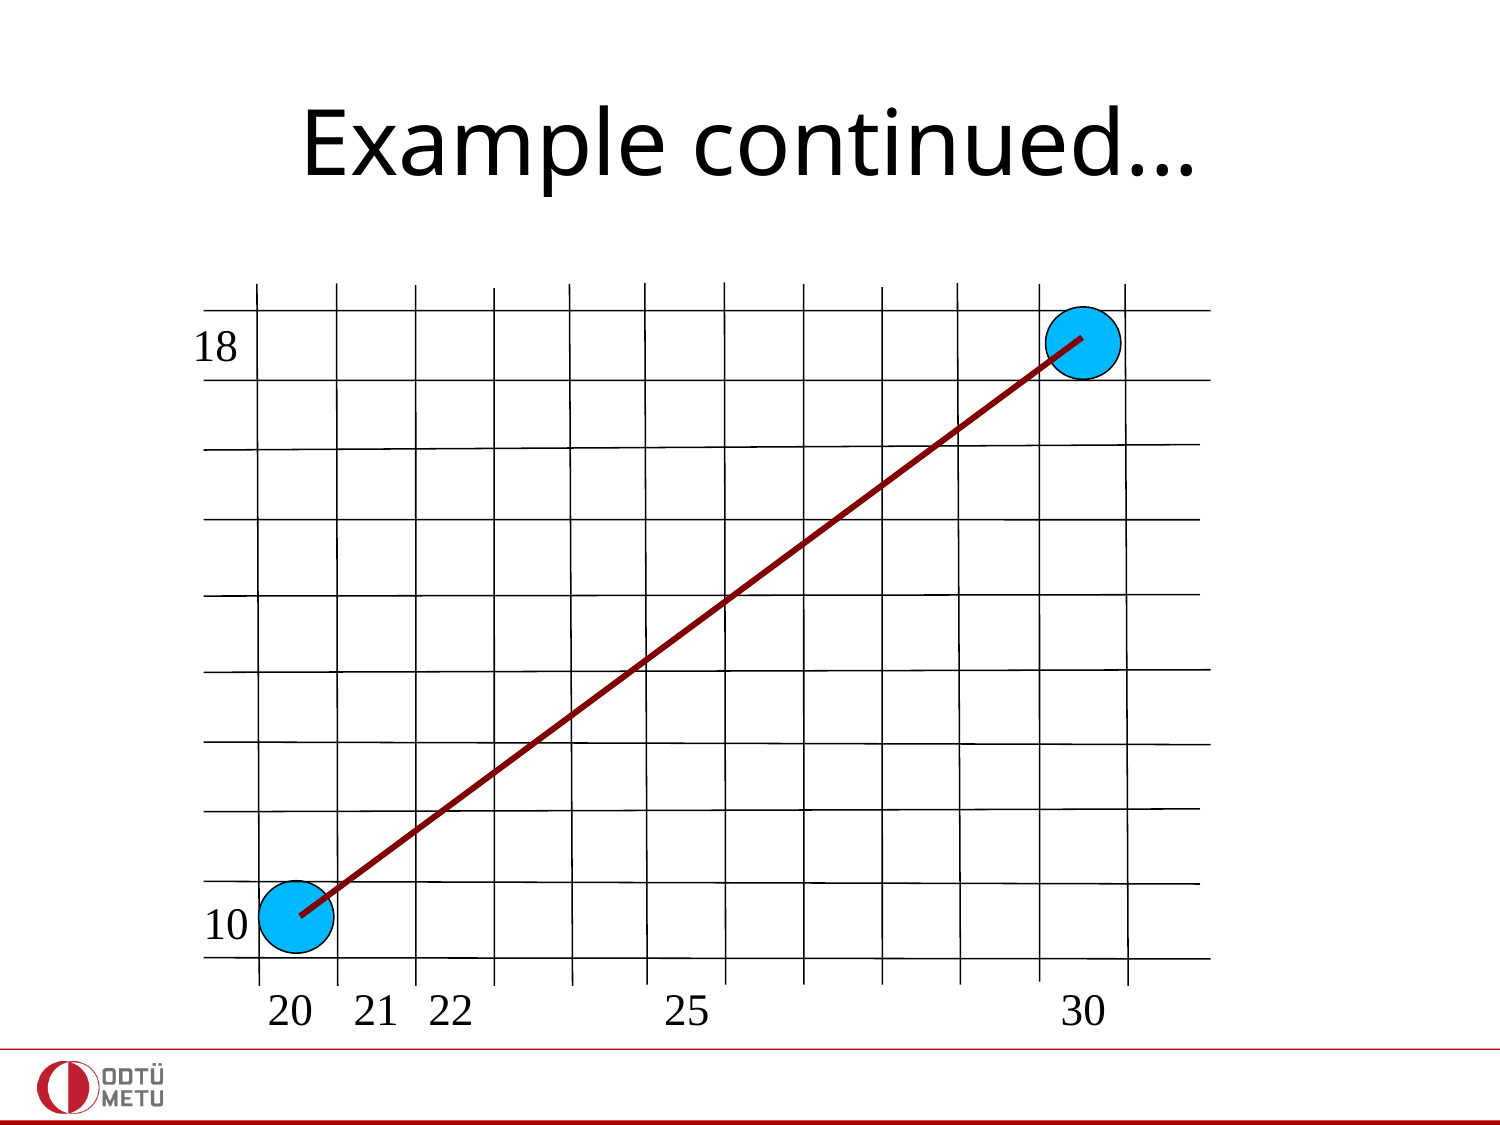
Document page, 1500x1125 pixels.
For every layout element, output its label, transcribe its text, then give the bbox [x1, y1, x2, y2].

picture [37, 1061, 163, 1114]
text_box [258, 882, 334, 954]
text_box 30 [1060, 980, 1115, 1035]
text_box 21 [353, 980, 408, 1035]
title Example continued... [75, 45, 1425, 233]
text_box [1045, 306, 1121, 380]
text_box 10 [203, 894, 258, 950]
text_box 22 [428, 980, 482, 1035]
text_box 20 [267, 980, 322, 1035]
text_box 25 [664, 980, 718, 1035]
text_box 18 [192, 316, 247, 371]
